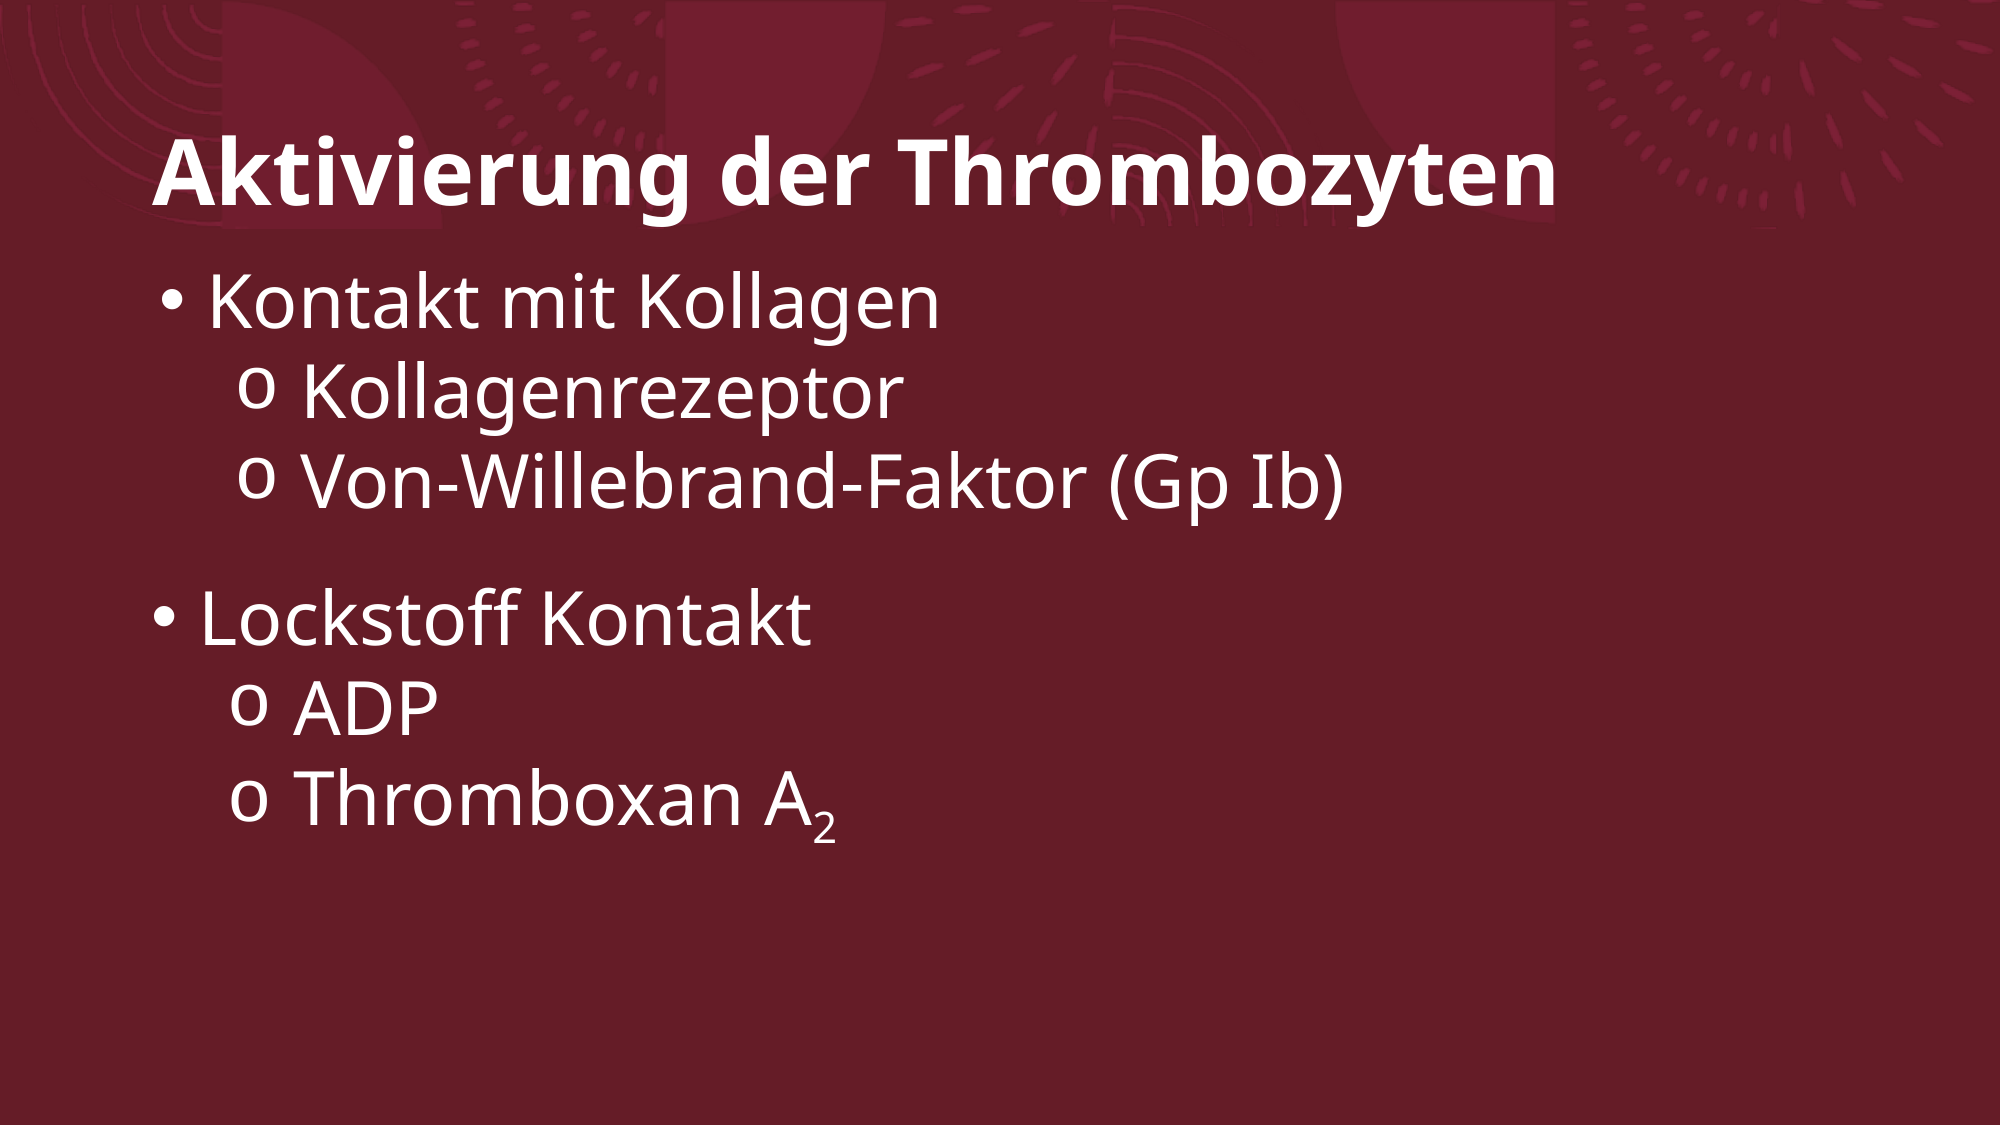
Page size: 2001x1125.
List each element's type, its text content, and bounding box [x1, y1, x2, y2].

title Aktivierung der Thrombozyten [137, 60, 1863, 278]
text_box Kontakt mit Kollagen Kollagenrezeptor Von-Willebrand-Faktor (Gp Ib) [144, 246, 1821, 532]
text_box Lockstoff Kontakt ADP Thromboxan A2 [136, 562, 1546, 860]
